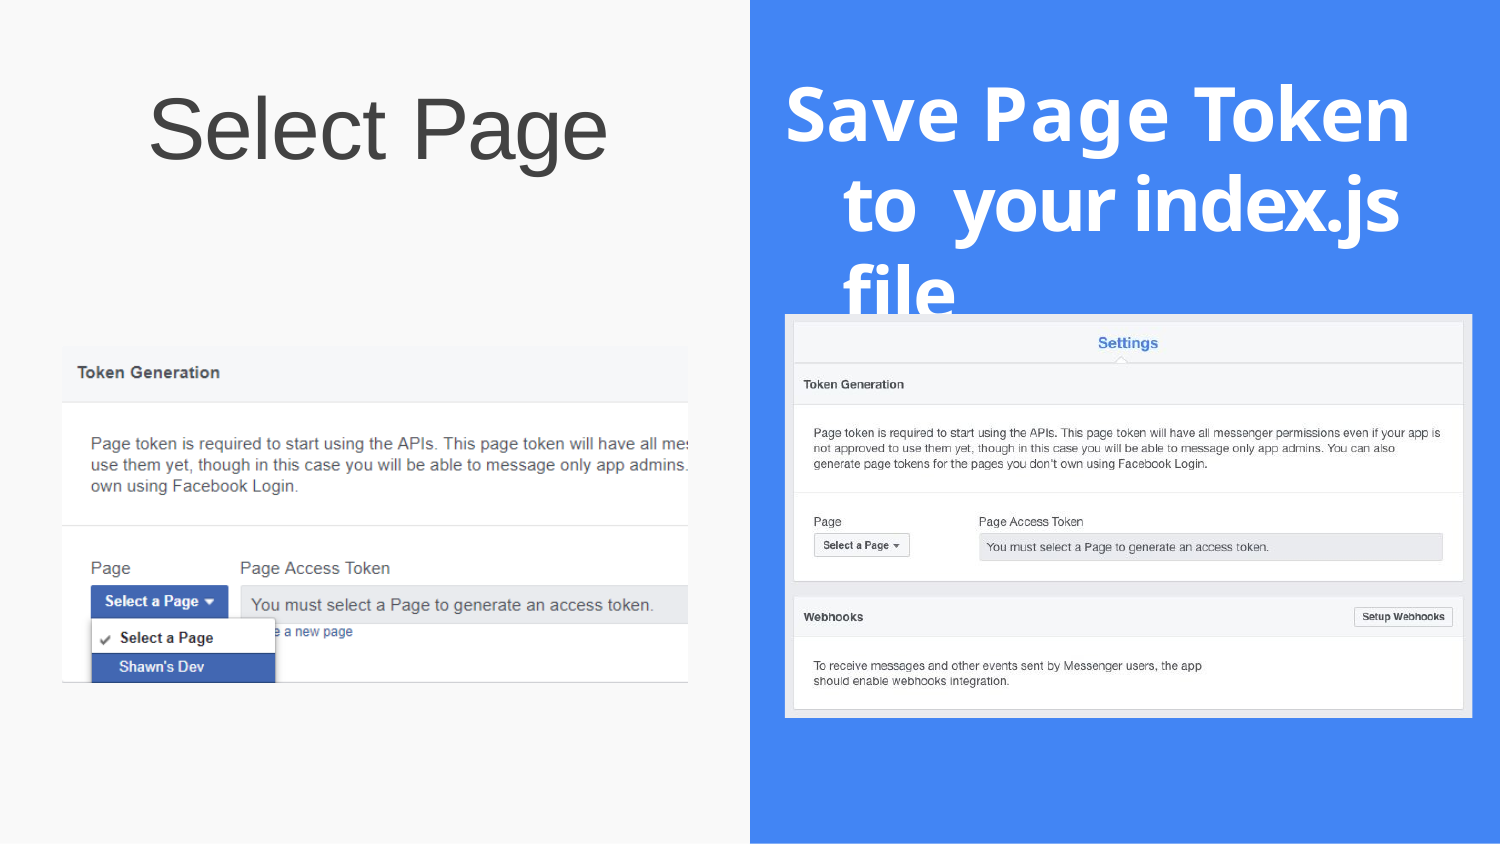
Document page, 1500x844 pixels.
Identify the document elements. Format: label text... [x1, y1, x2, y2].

text_box [750, 0, 1500, 844]
text_box [0, 0, 750, 844]
title Save Page Token to your index.js file [783, 64, 1458, 337]
text_box Select Page [0, 70, 733, 178]
picture [62, 346, 688, 683]
text_box [784, 314, 1473, 718]
